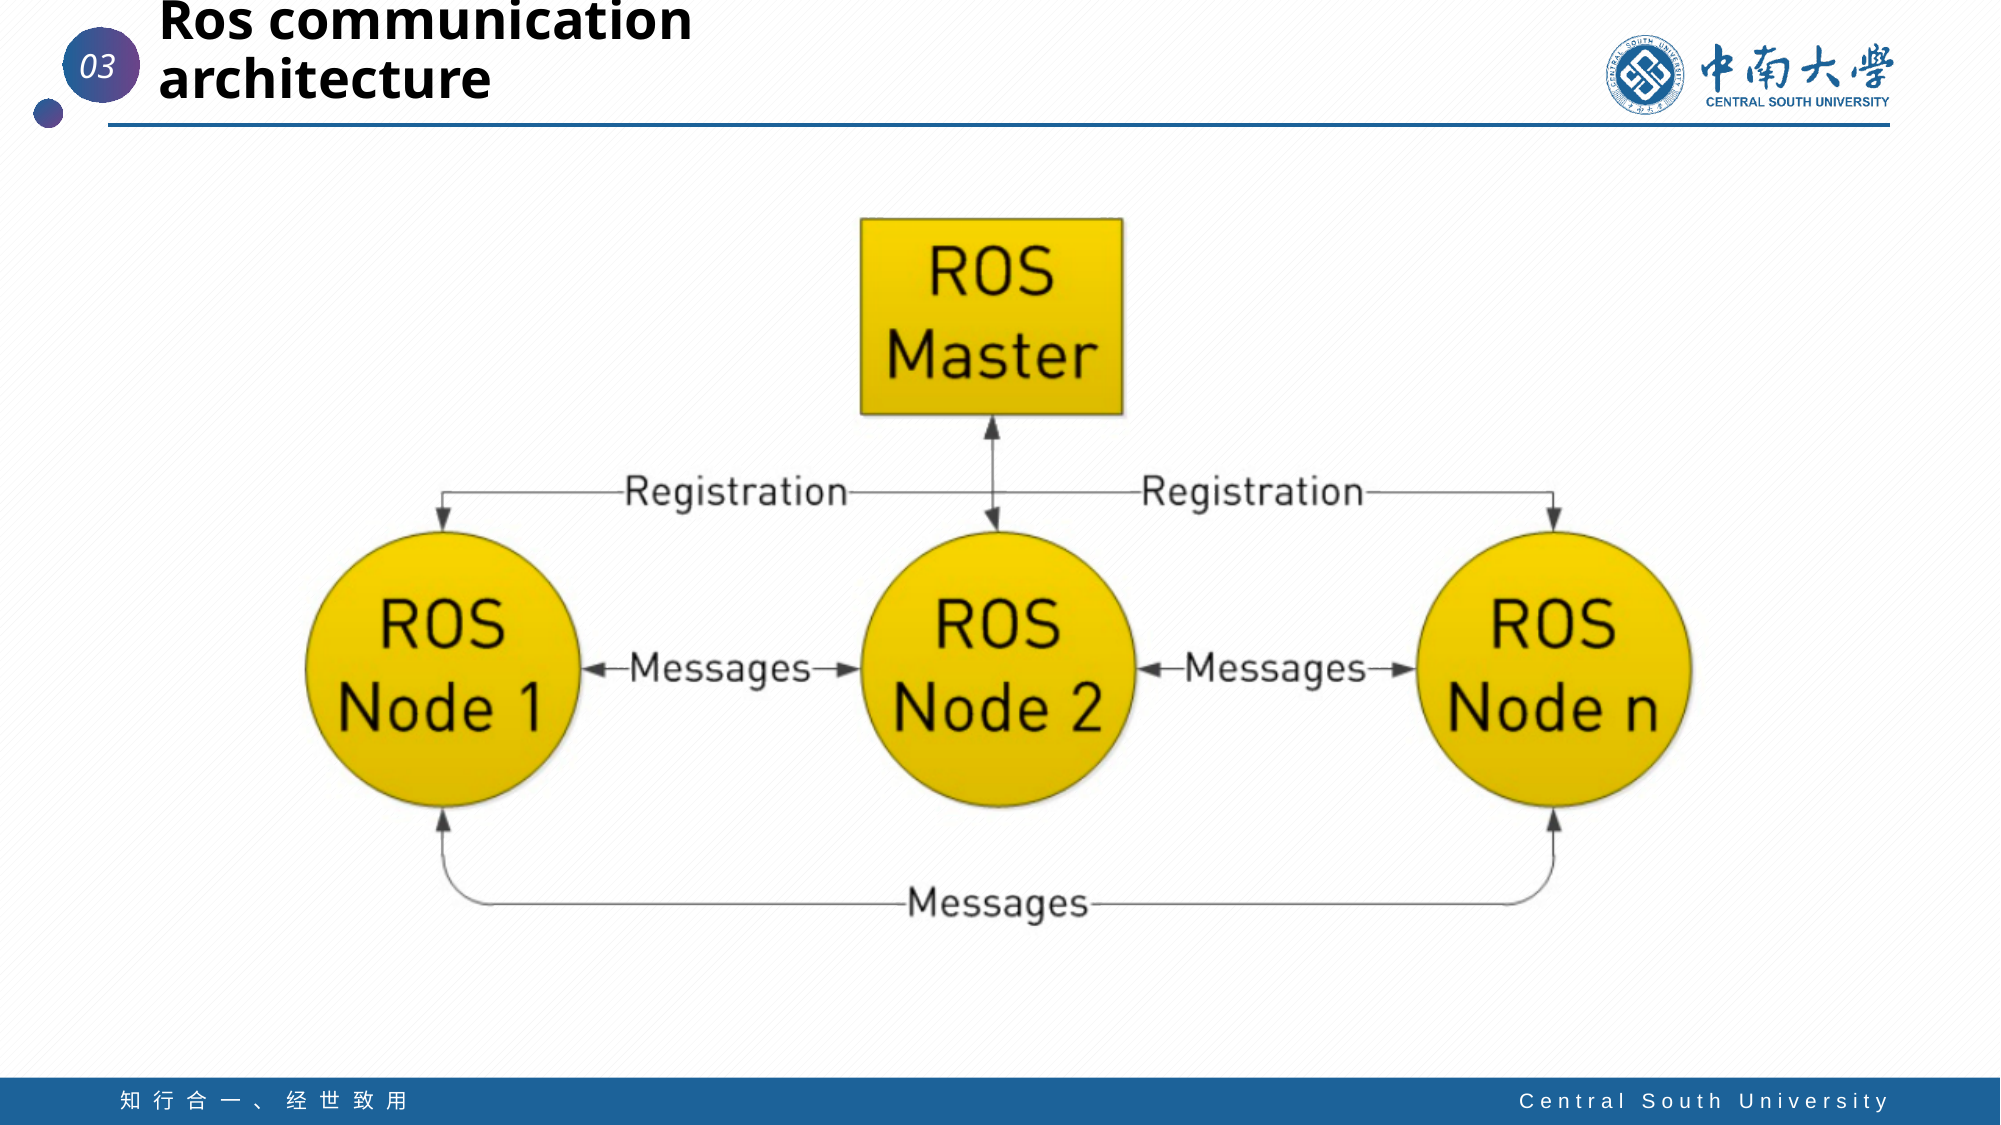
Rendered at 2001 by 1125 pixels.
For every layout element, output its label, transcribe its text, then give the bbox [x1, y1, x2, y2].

text_box Ros communication architecture [158, 0, 1050, 118]
text_box [0, 1077, 2000, 1125]
text_box Central South University [1504, 1080, 1902, 1120]
picture [1595, 28, 1907, 121]
picture [291, 174, 1709, 951]
text_box 知行合一、经世致用 [105, 1080, 423, 1120]
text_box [33, 26, 153, 128]
